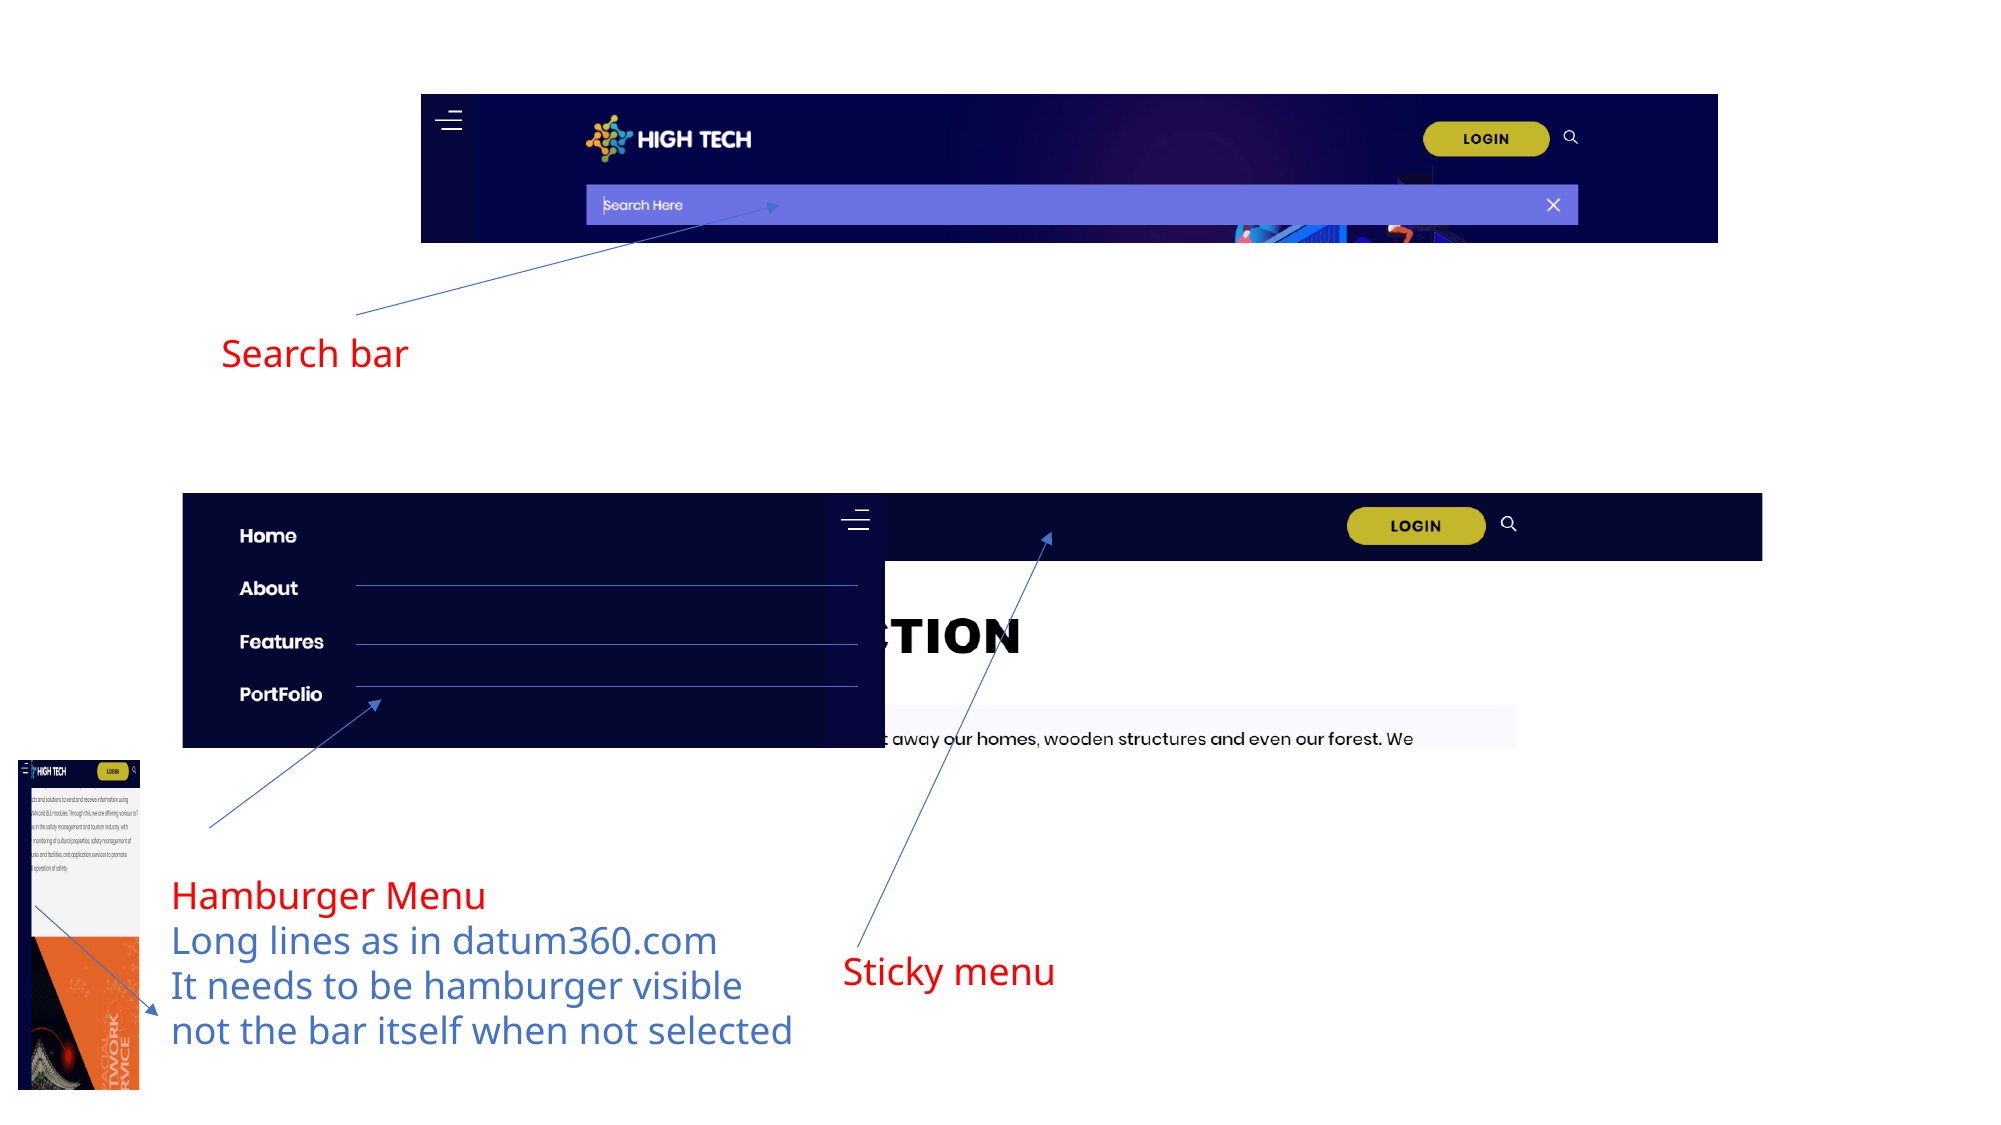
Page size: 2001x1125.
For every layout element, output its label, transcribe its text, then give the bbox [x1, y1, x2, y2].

picture [0, 760, 228, 1090]
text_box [857, 531, 1052, 948]
text_box Search bar [206, 322, 424, 383]
picture [182, 493, 1763, 748]
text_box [209, 699, 382, 829]
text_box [355, 204, 780, 316]
text_box Sticky menu [828, 940, 1081, 1001]
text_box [34, 905, 159, 1017]
picture [421, 93, 1718, 243]
text_box Hamburger Menu Long lines as in datum360.com It needs to be hamburger visible not the bar itself when not selected [228, 865, 809, 1060]
